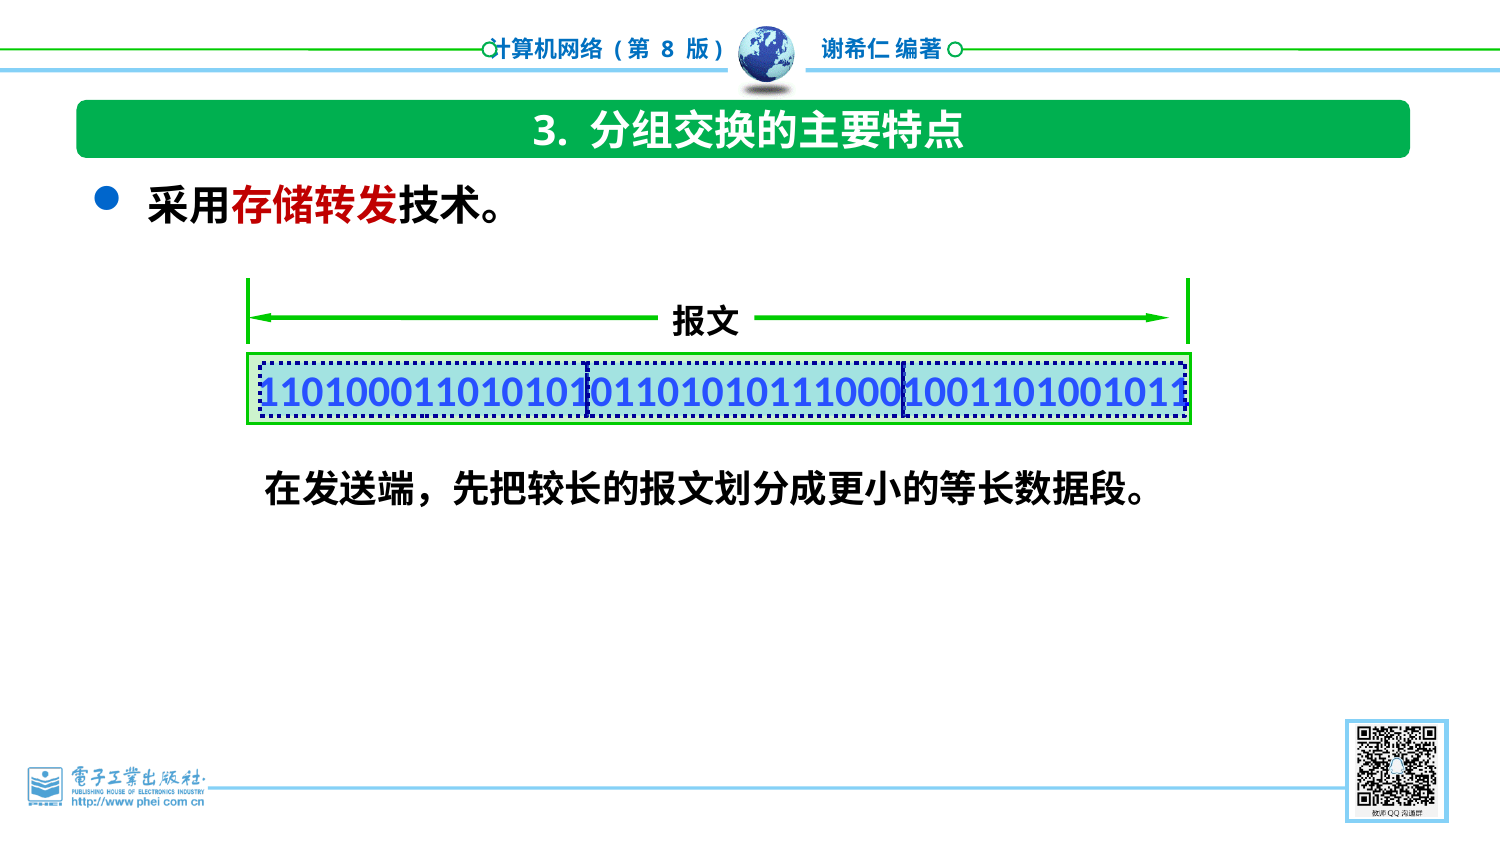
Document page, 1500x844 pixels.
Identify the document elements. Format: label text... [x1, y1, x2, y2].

text_box [755, 313, 1170, 322]
text_box 报文 [658, 292, 755, 348]
text_box 在发送端，先把较长的报文划分成更小的等长数据段。 [247, 457, 1191, 518]
picture [736, 24, 796, 99]
picture [1355, 724, 1438, 817]
text_box [252, 313, 658, 322]
picture [23, 764, 208, 809]
text_box 110100011010101011010101110001001101001011 [242, 355, 1212, 423]
list 采用存储转发技术。 [76, 159, 1410, 716]
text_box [260, 362, 1186, 416]
list 3. 分组交换的主要特点 [204, 99, 1293, 158]
